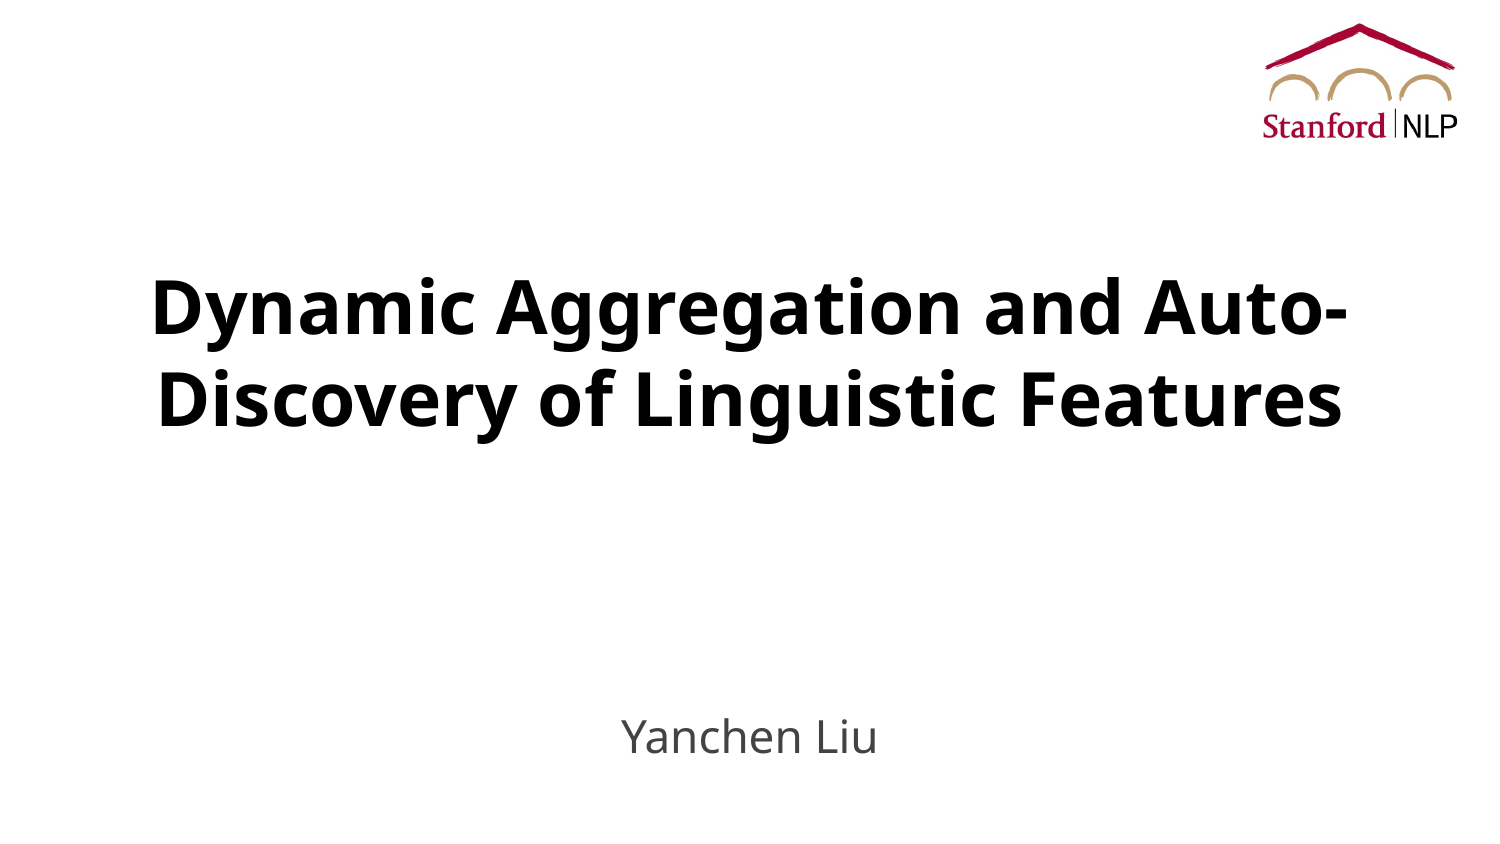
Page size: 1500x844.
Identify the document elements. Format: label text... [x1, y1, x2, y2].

subtitle Yanchen Liu [51, 689, 1449, 820]
title Dynamic Aggregation and Auto-Discovery of Linguistic Features [51, 184, 1449, 522]
picture [1255, 15, 1466, 147]
